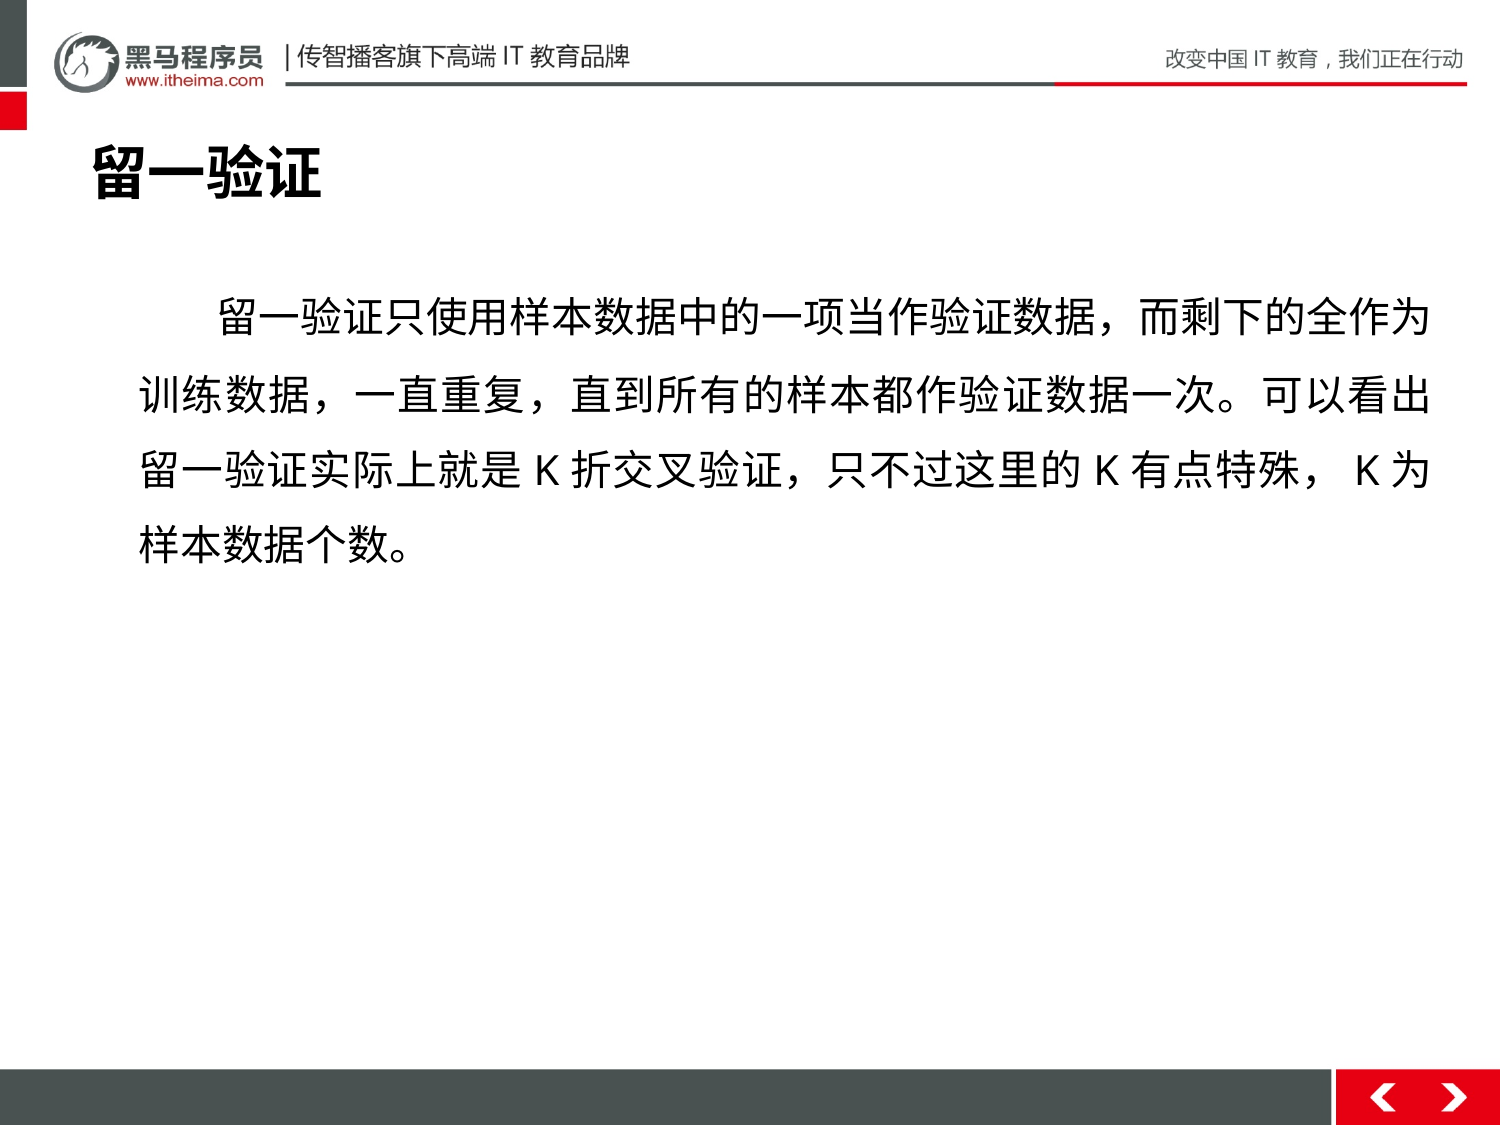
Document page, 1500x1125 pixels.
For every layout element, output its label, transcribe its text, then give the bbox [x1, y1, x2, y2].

picture [0, 0, 1500, 1125]
title 留一验证 [75, 128, 1425, 236]
text_box 留一验证只使用样本数据中的一项当作验证数据，而剩下的全作为训练数据，一直重复，直到所有的样本都作验证数据一次。可以看出留一验证实际上就是K折交叉验证，只不过这里的K有点特殊，K为样本数据个数。 [123, 231, 1447, 577]
